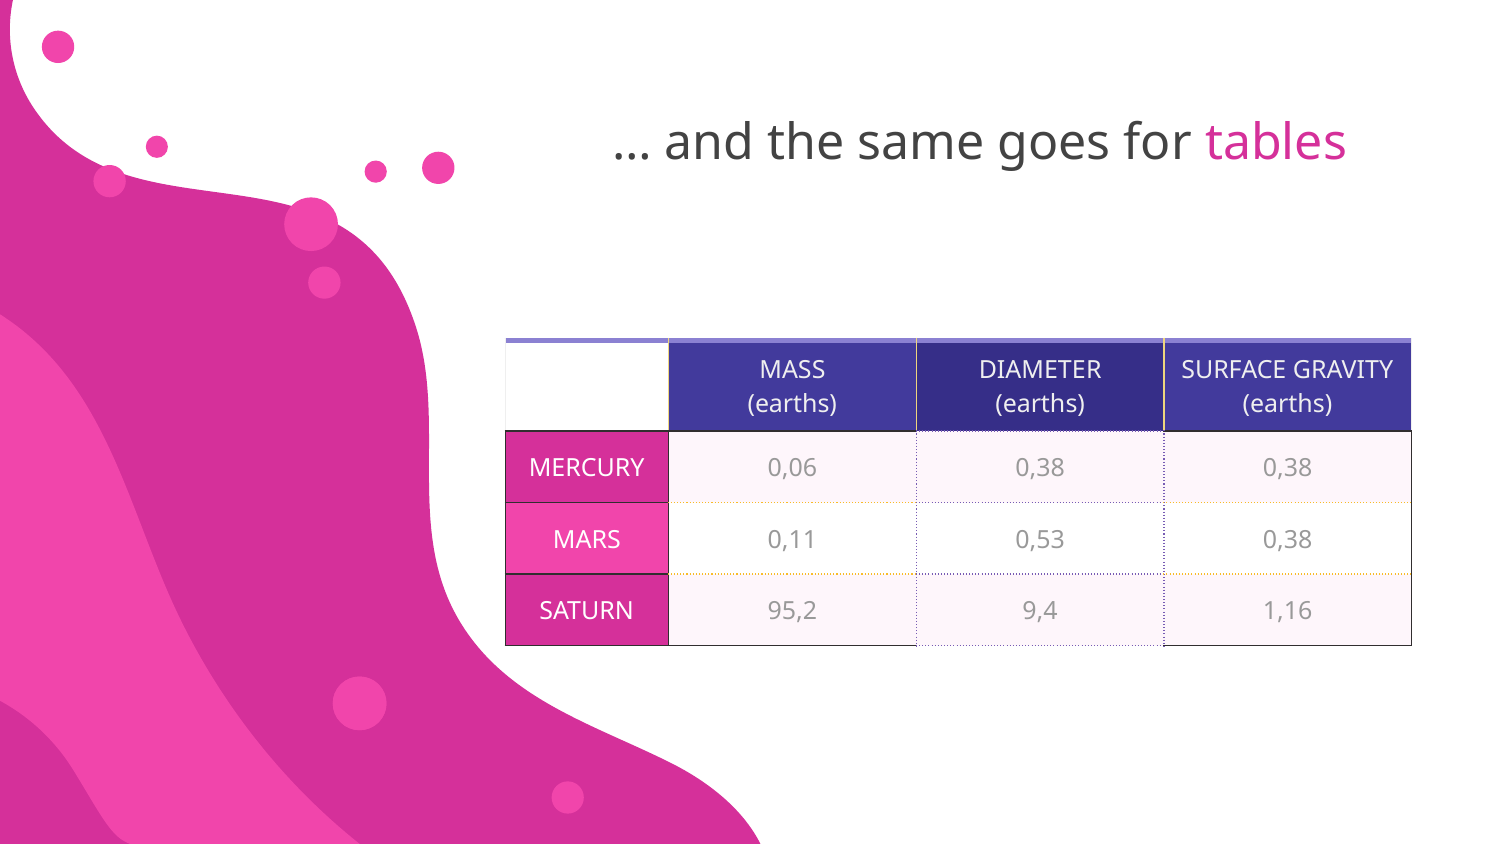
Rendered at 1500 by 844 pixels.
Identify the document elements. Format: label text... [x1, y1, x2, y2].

table_cell 0,38 [1164, 503, 1411, 574]
table_header [506, 343, 668, 430]
table_cell SATURN [506, 575, 668, 645]
table_cell 9,4 [917, 574, 1164, 646]
table_cell 0,38 [917, 431, 1164, 503]
table_cell 0,06 [669, 432, 917, 503]
table_cell MERCURY [506, 432, 668, 502]
table_header MASS (earths) [669, 343, 916, 430]
title … and the same goes for tables [206, 85, 1363, 165]
table_header SURFACE GRAVITY (earths) [1165, 343, 1411, 430]
table_cell 95,2 [669, 574, 917, 645]
table_cell 0,53 [917, 503, 1164, 574]
table_cell 0,38 [1164, 432, 1411, 503]
table_header DIAMETER (earths) [917, 343, 1163, 431]
table_cell MARS [506, 503, 668, 573]
table_cell 0,11 [669, 503, 917, 574]
table_cell 1,16 [1164, 574, 1411, 645]
